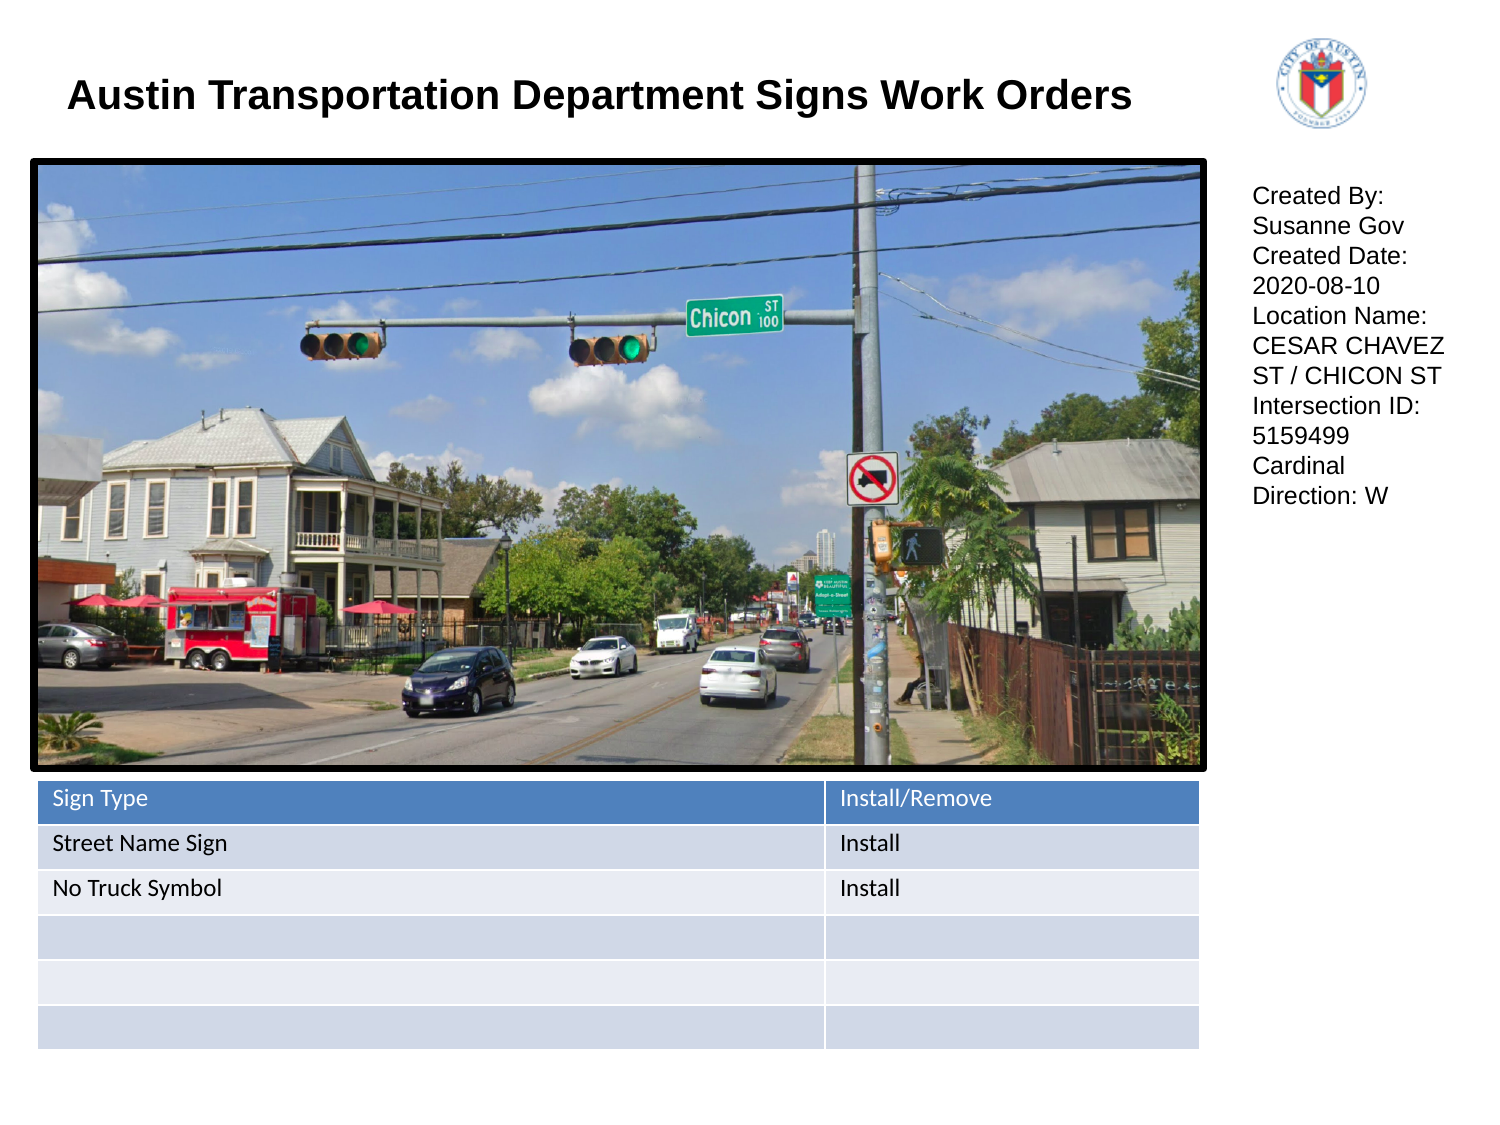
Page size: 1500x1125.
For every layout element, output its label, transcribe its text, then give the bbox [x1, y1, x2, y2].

table_cell No Truck Symbol [38, 871, 824, 914]
table_cell [826, 961, 1199, 1004]
table_cell [826, 916, 1199, 959]
table_cell Install [826, 871, 1199, 914]
text_box Austin Transportation Department Signs Work Orders [51, 60, 1149, 125]
table_cell Street Name Sign [38, 826, 824, 869]
table_header Install/Remove [826, 781, 1199, 824]
table_cell [38, 1006, 824, 1049]
text_box Created By: Susanne Gov Created Date: 2020-08-10 Location Name: CESAR CHAVEZ ST / CHICON ST Intersection ID: 5159499 Cardinal Direction: W [1237, 172, 1463, 517]
table_cell [38, 916, 824, 959]
table_cell [38, 961, 824, 1004]
picture [37, 164, 1201, 766]
table_header Sign Type [38, 781, 824, 824]
table_cell [826, 1006, 1199, 1049]
table_cell Install [826, 826, 1199, 869]
picture [1274, 37, 1369, 132]
